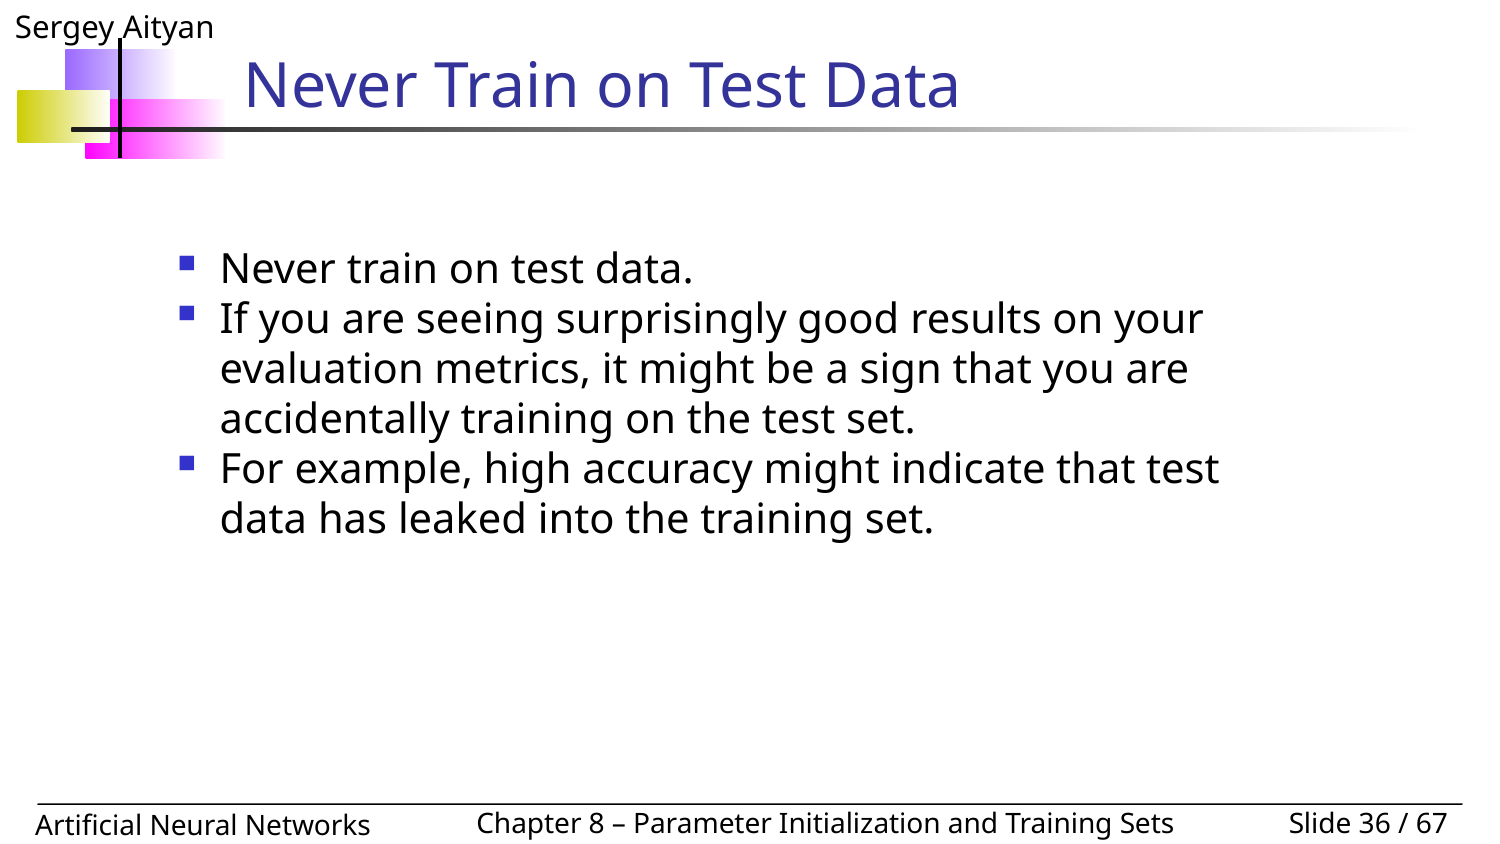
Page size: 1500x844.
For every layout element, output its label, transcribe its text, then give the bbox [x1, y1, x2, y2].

title Never Train on Test Data [228, 46, 1332, 128]
list Never train on test data. If you are seeing surprisingly good results on your evaluation metrics, it might be a sign that you are accidentally training on the test set. For example, high accuracy might indicate that test data has leaked into the training set. [162, 234, 1332, 672]
